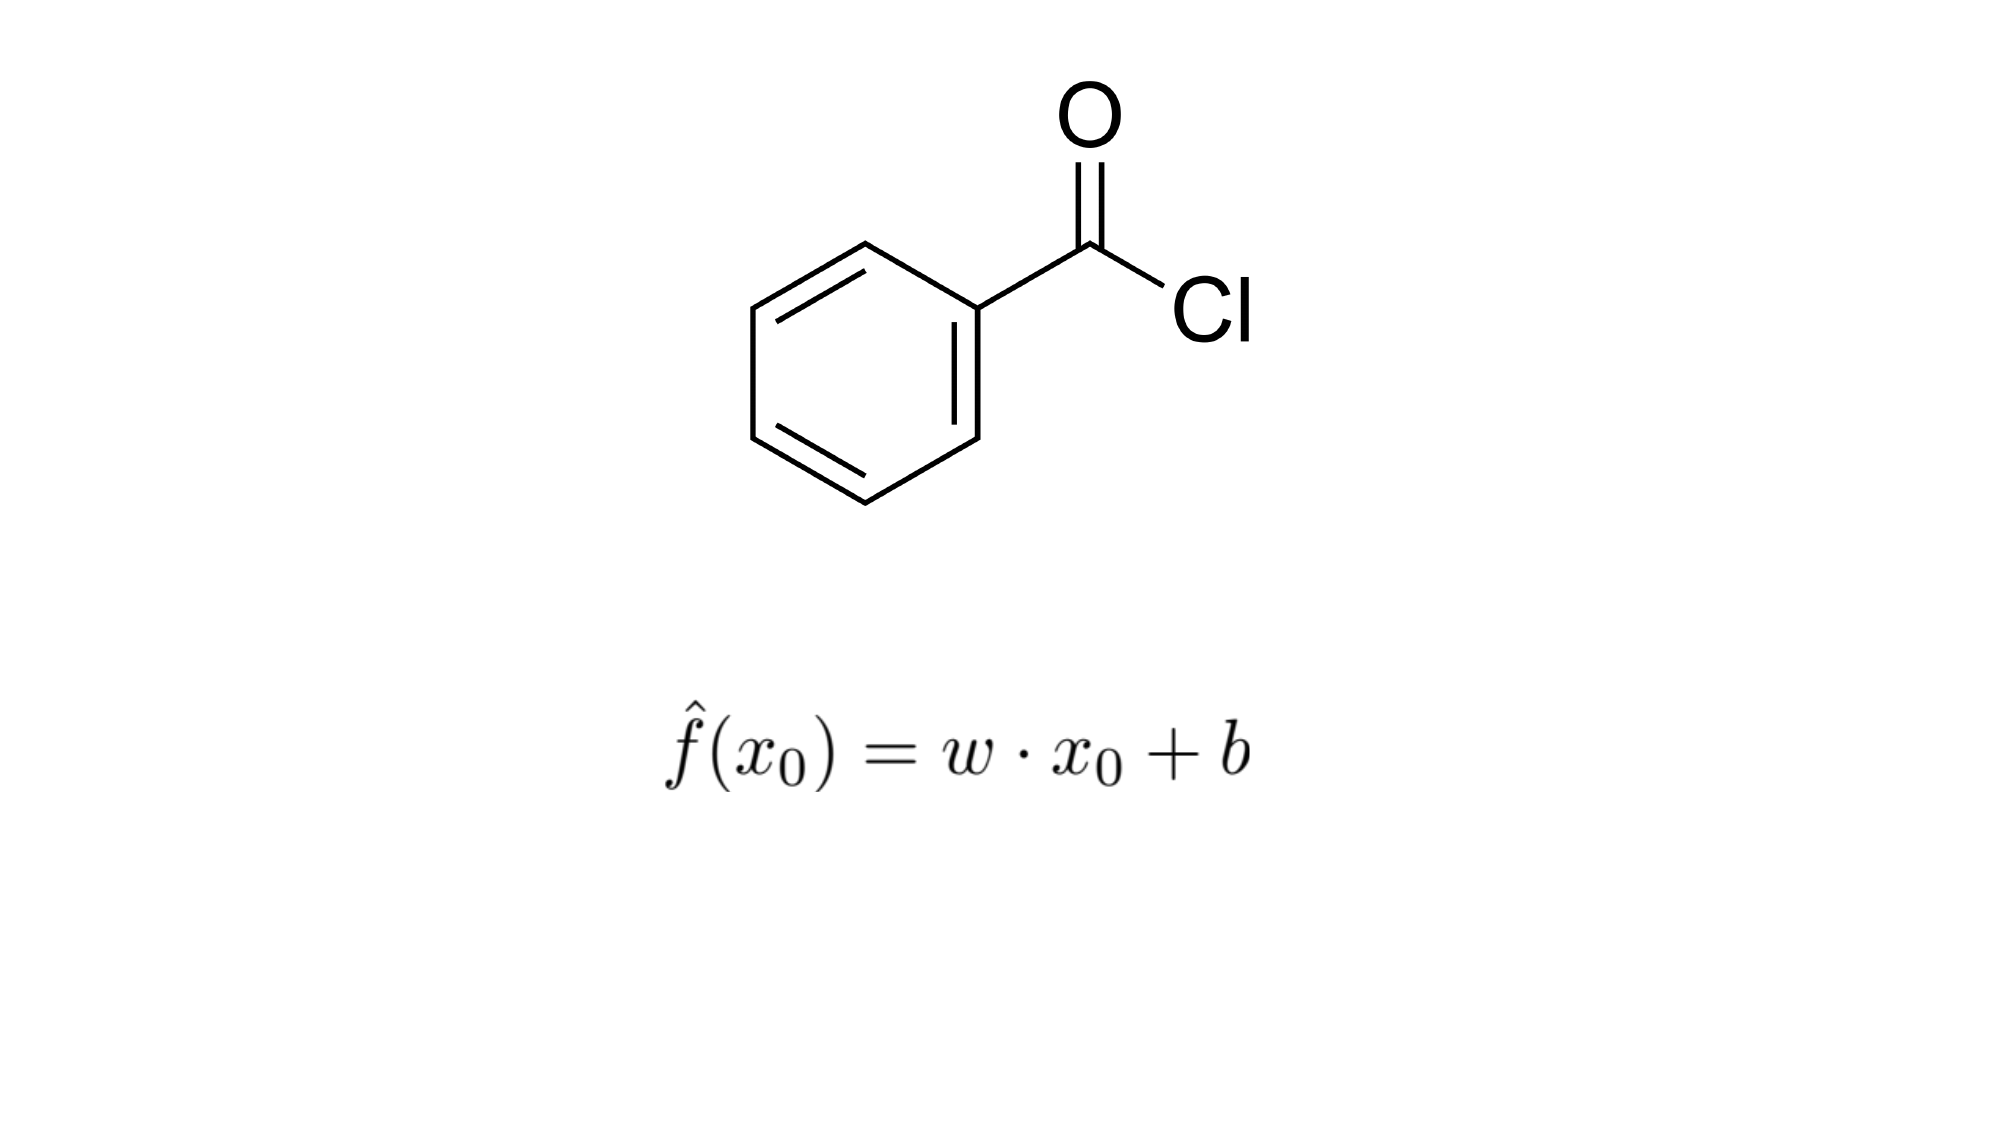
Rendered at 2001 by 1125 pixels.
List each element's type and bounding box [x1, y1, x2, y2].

picture [664, 699, 1250, 792]
picture [741, 69, 1259, 515]
